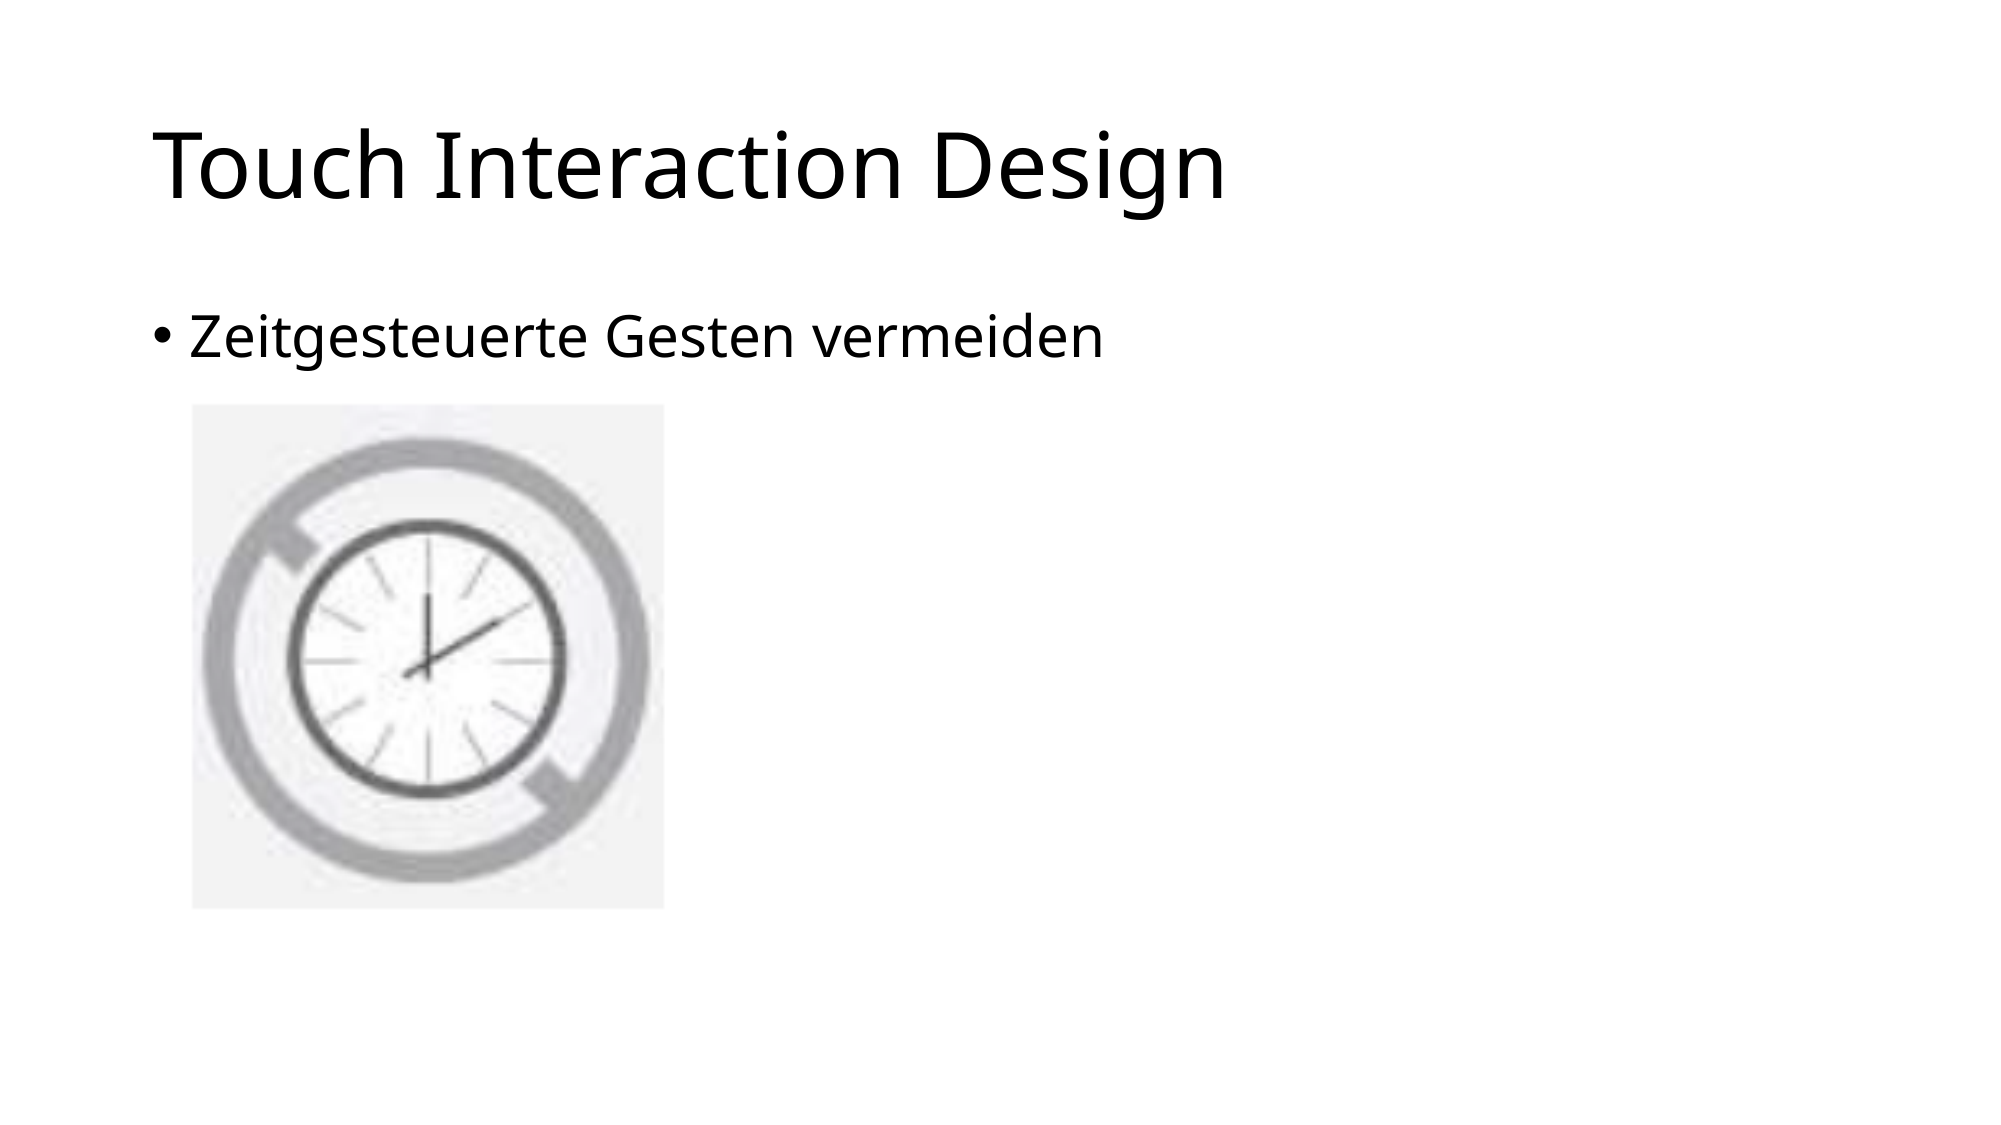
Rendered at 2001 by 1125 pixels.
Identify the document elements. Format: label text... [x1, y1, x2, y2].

title Touch Interaction Design [137, 59, 1863, 278]
list Zeitgesteuerte Gesten vermeiden [137, 299, 1863, 1014]
picture [187, 396, 691, 939]
